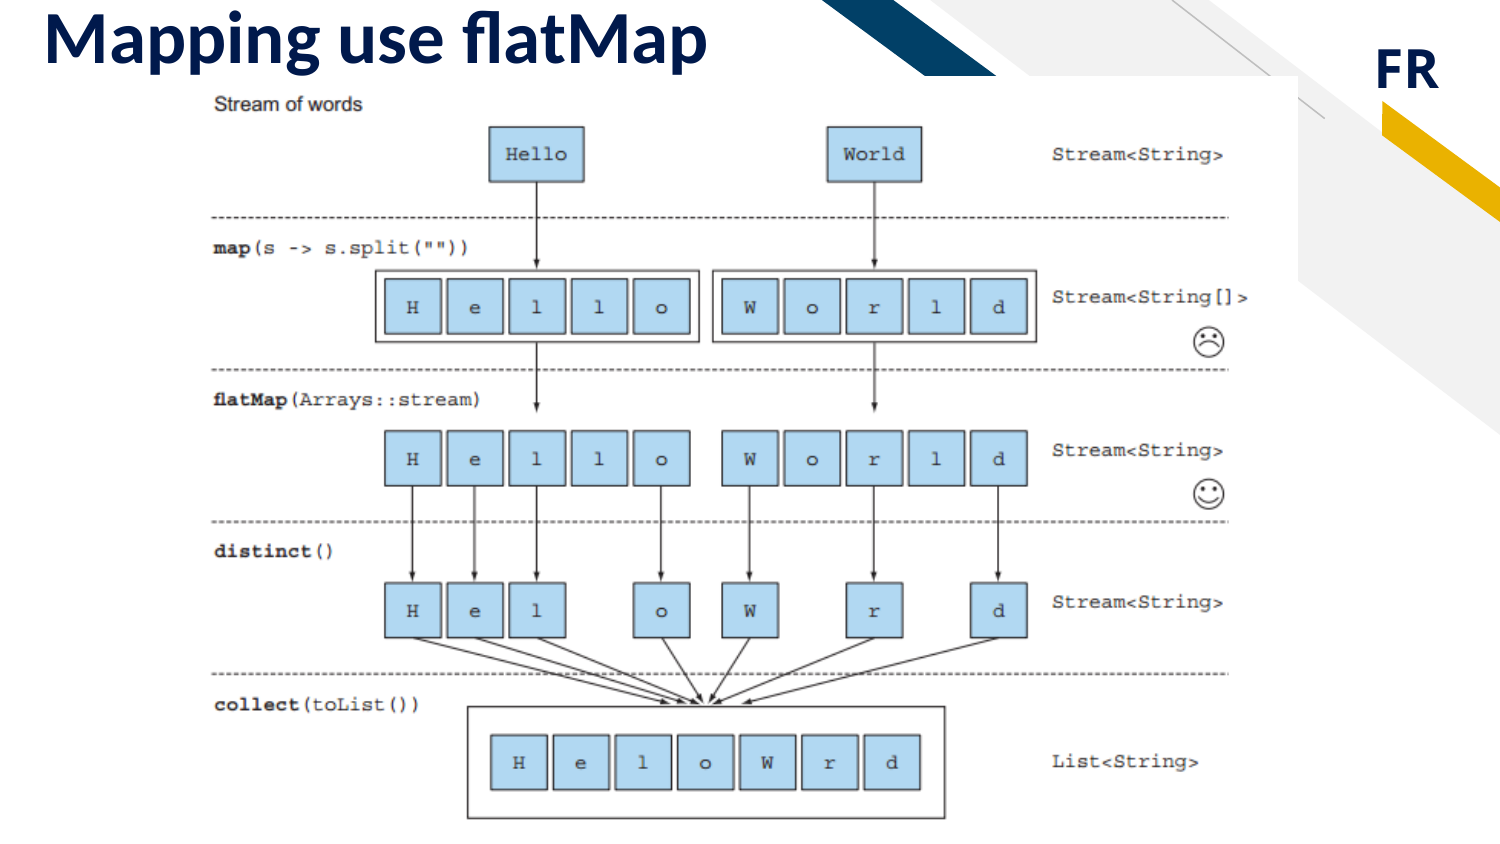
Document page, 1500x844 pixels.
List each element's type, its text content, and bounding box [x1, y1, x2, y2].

title Mapping use flatMap [32, 0, 1102, 81]
picture [202, 76, 1298, 841]
